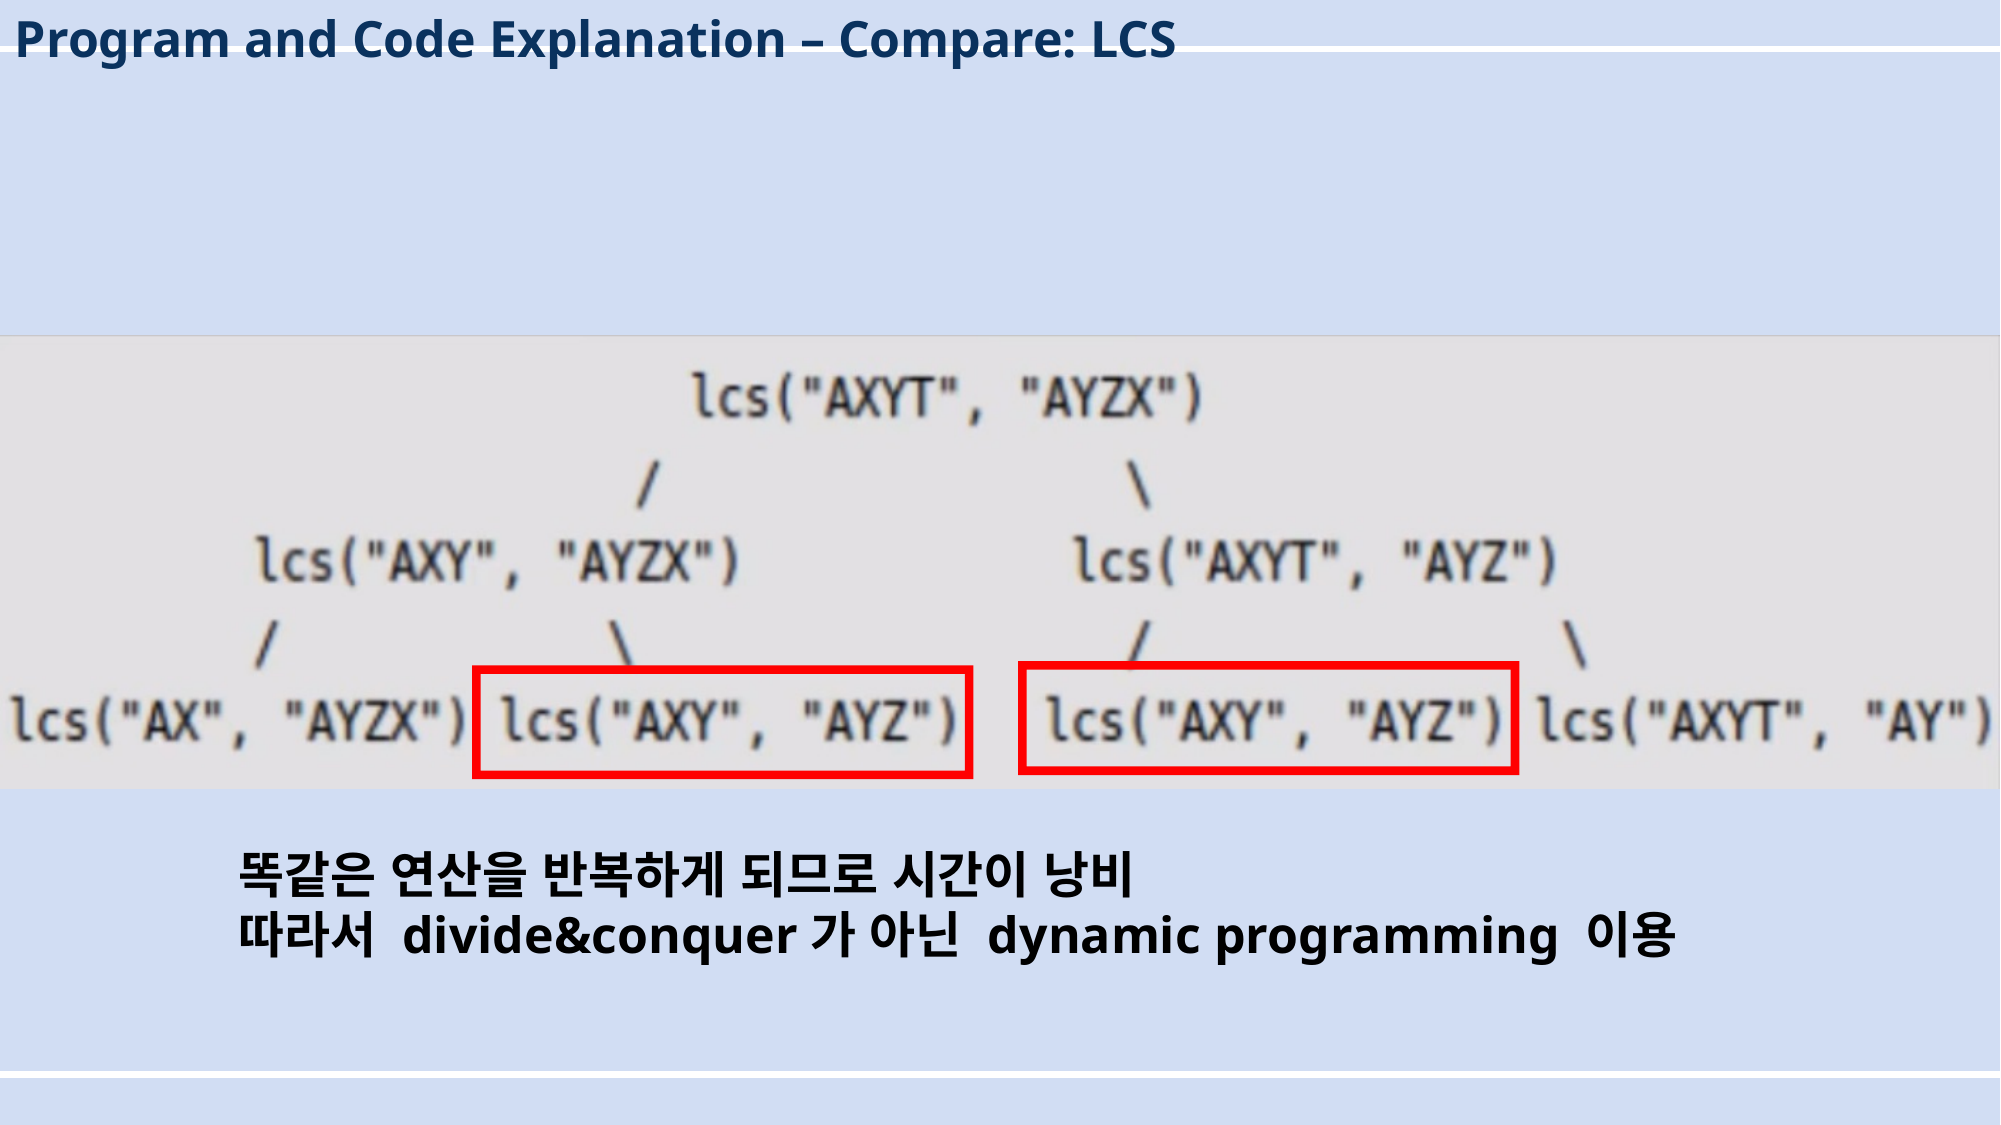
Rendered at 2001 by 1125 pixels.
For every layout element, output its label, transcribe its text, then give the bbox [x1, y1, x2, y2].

text_box Program and Code Explanation – Compare: LCS [0, 49, 1630, 75]
text_box 똑같은 연산을 반복하게 되므로 시간이 낭비 따라서 divide&conquer가 아닌 dynamic programming 이용 [223, 836, 1868, 971]
text_box Program and Code Explanation – Compare: LCS [0, 0, 1630, 48]
picture [0, 335, 2000, 790]
